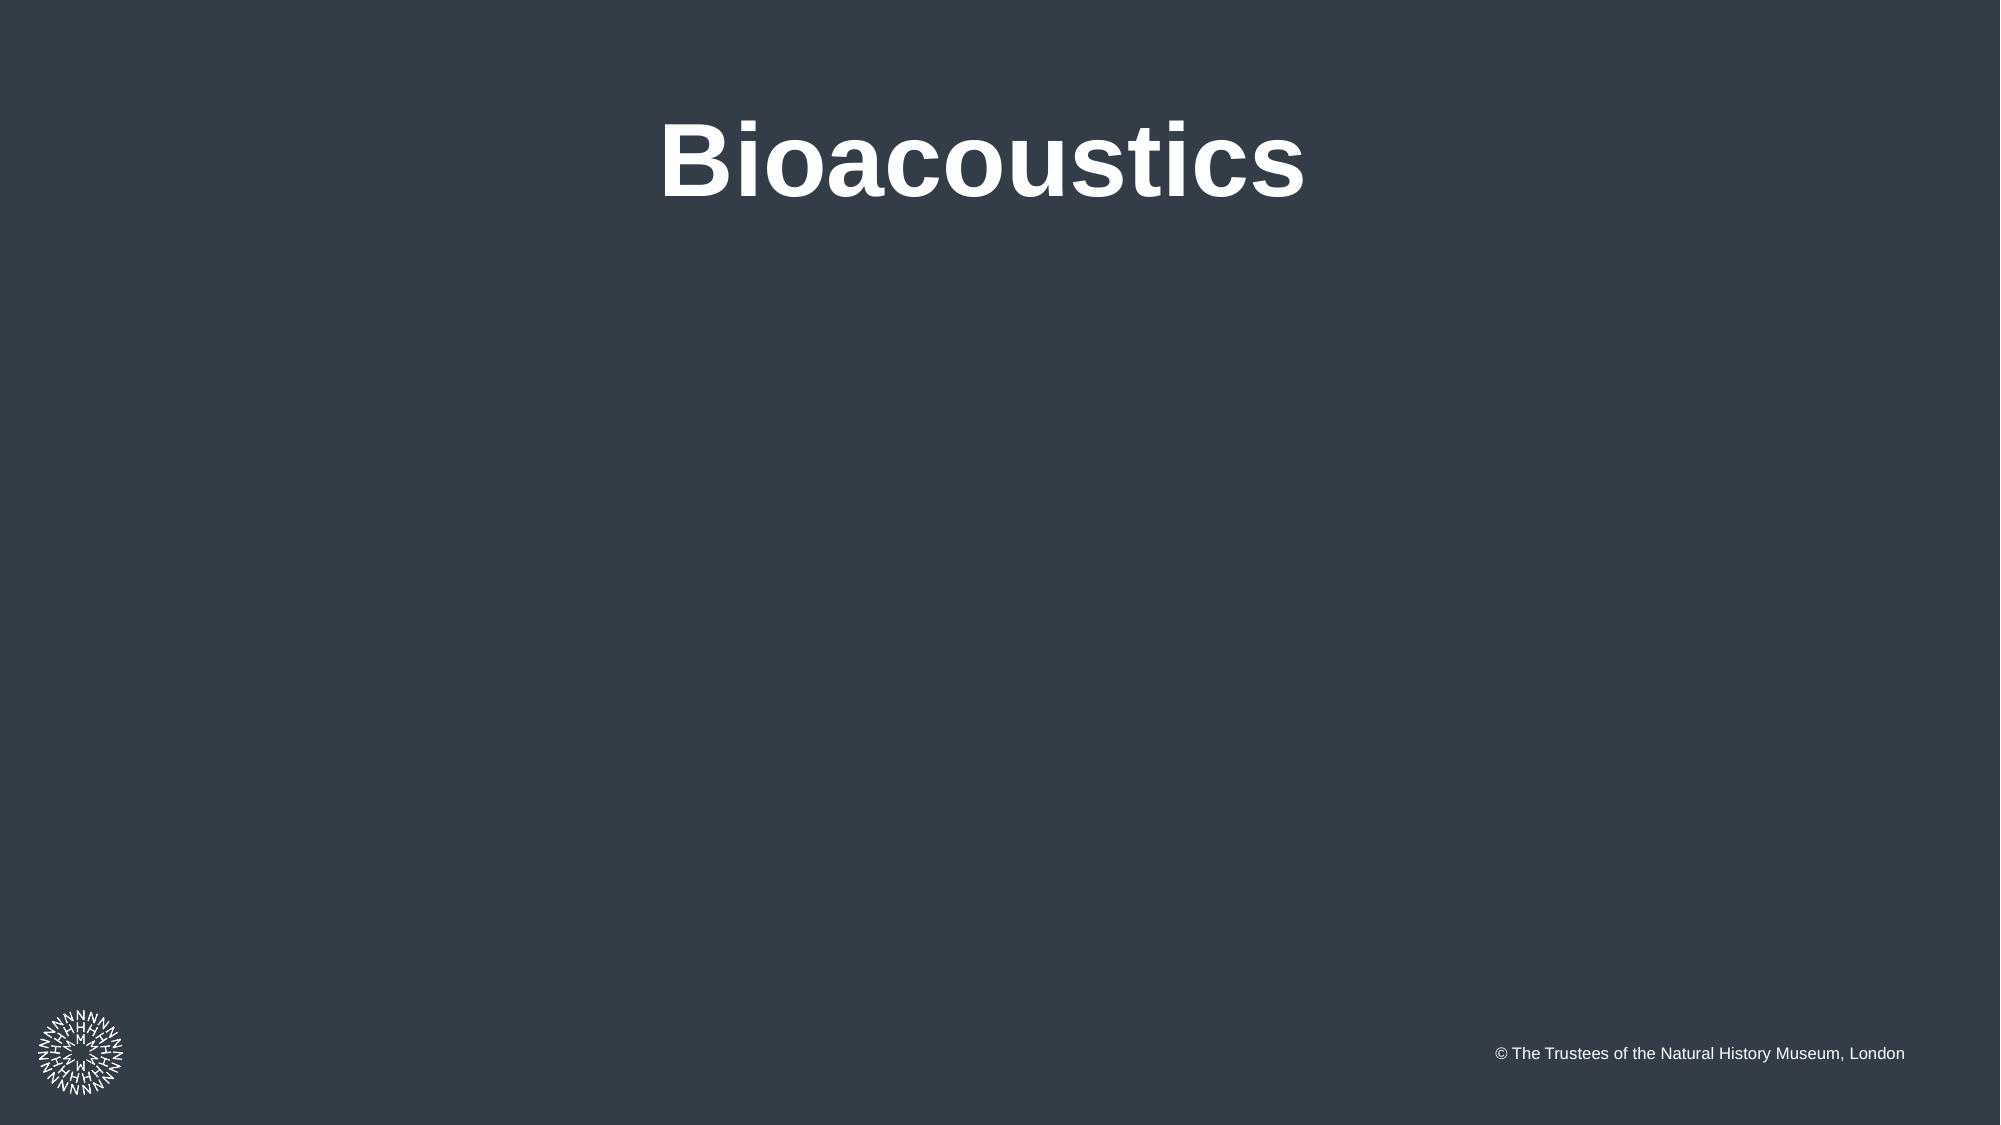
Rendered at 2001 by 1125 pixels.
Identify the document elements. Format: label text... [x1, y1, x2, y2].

picture [38, 1010, 123, 1095]
title Bioacoustics [18, 89, 1949, 213]
